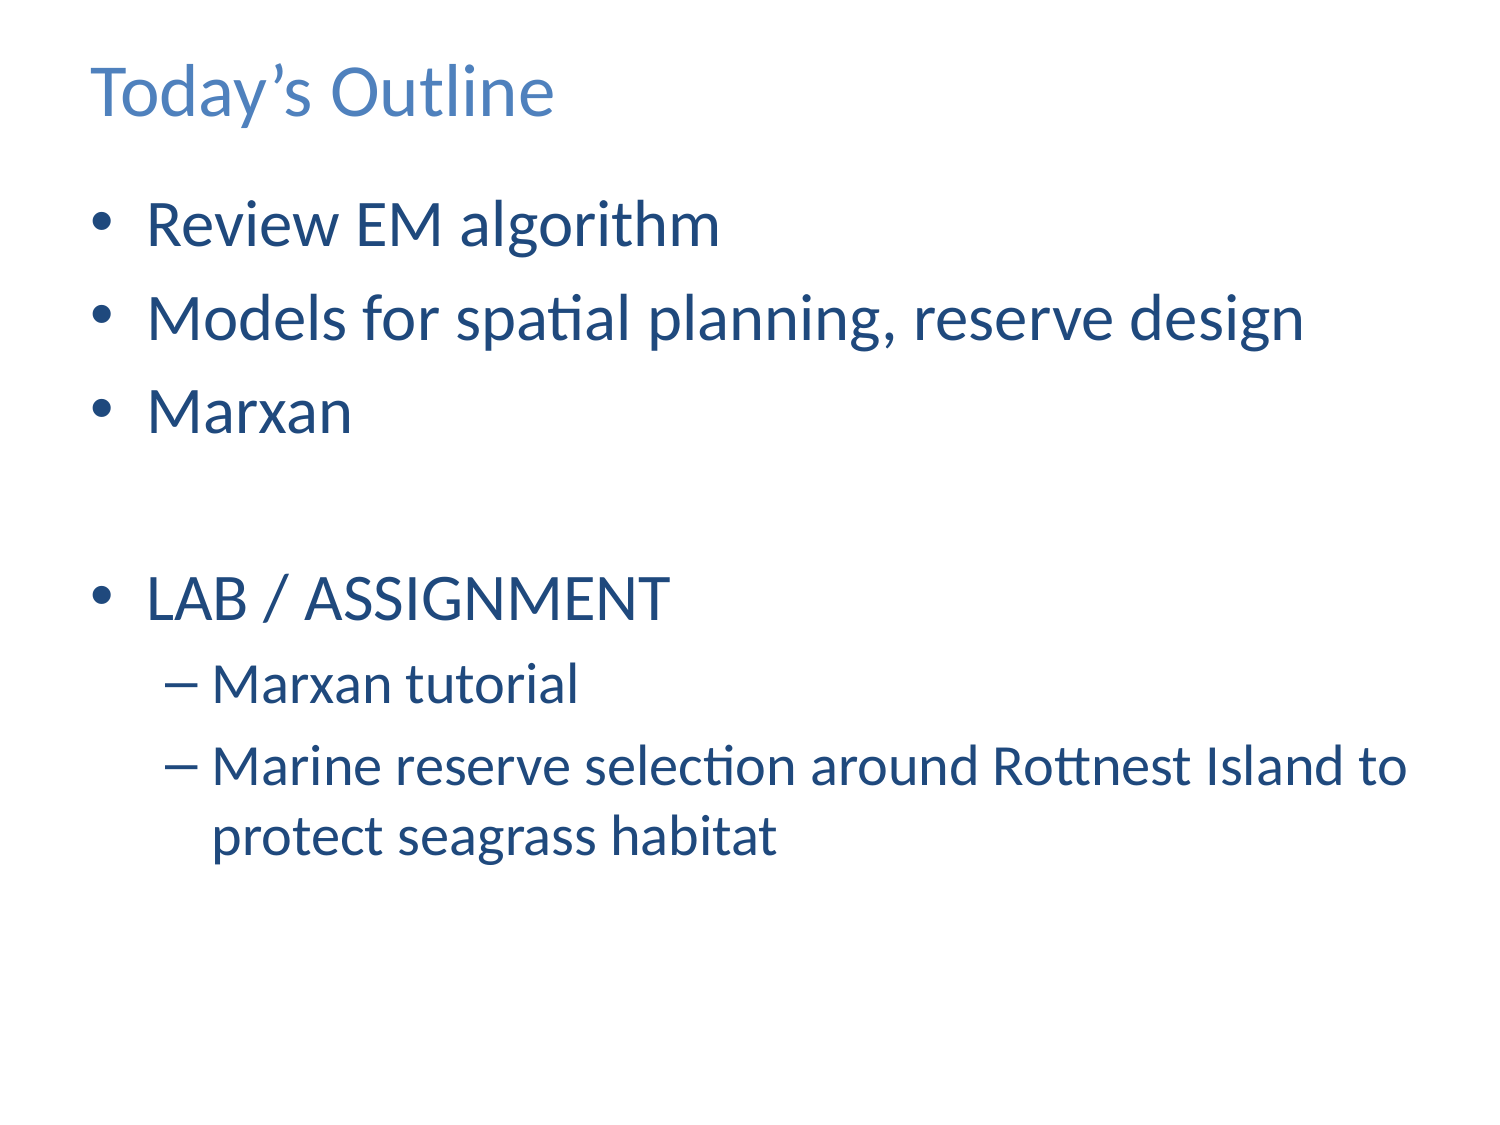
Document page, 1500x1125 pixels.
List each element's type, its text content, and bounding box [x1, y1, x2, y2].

title Today’s Outline [75, 30, 1425, 144]
list Review EM algorithm Models for spatial planning, reserve design Marxan LAB / ASSIGNMENT Marxan tutorial Marine reserve selection around Rottnest Island to protect seagrass habitat [75, 172, 1425, 1090]
